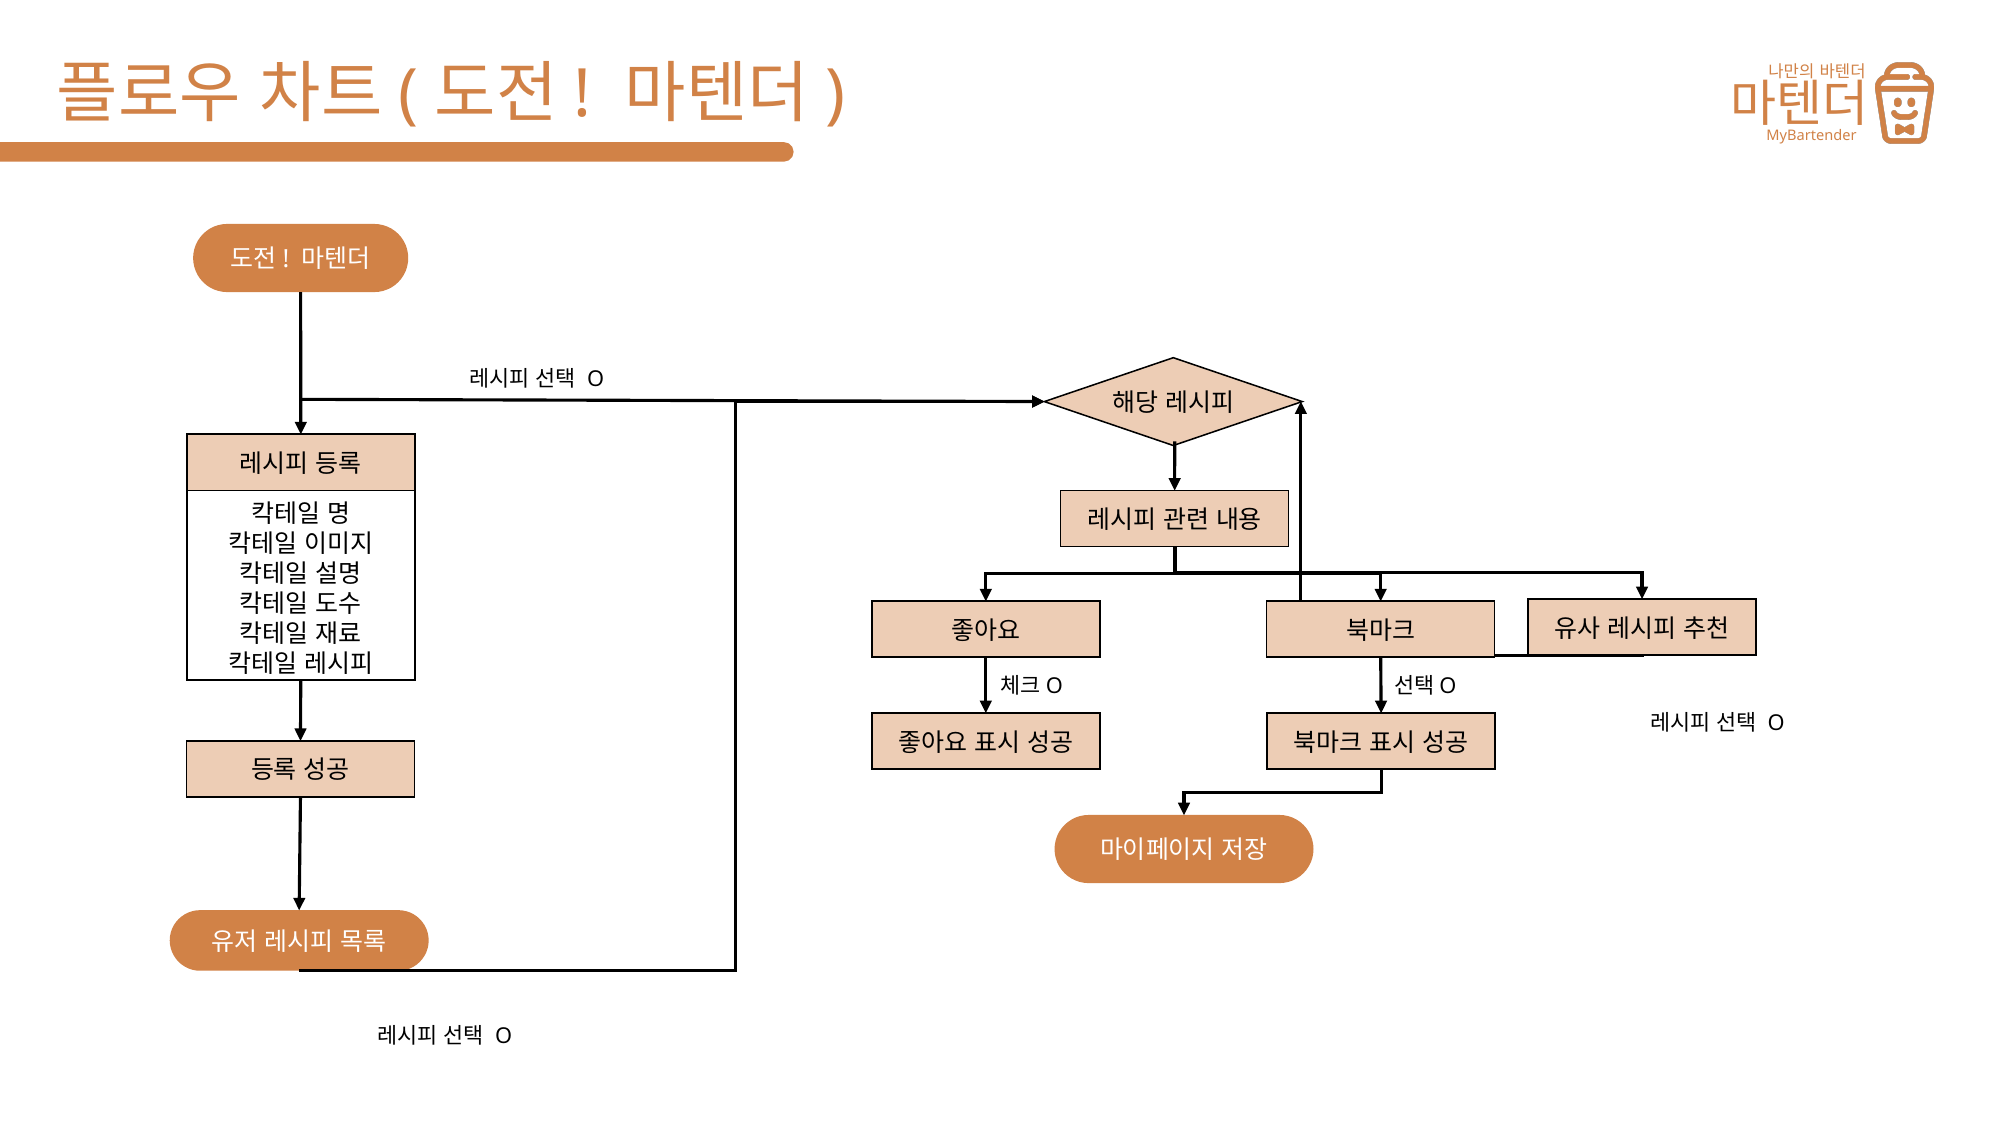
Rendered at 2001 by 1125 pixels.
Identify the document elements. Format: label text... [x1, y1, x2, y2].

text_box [169, 223, 1831, 1057]
text_box [0, 141, 795, 163]
text_box 플로우 차트(도전! 마텐더) [41, 42, 861, 138]
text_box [1721, 52, 1934, 152]
